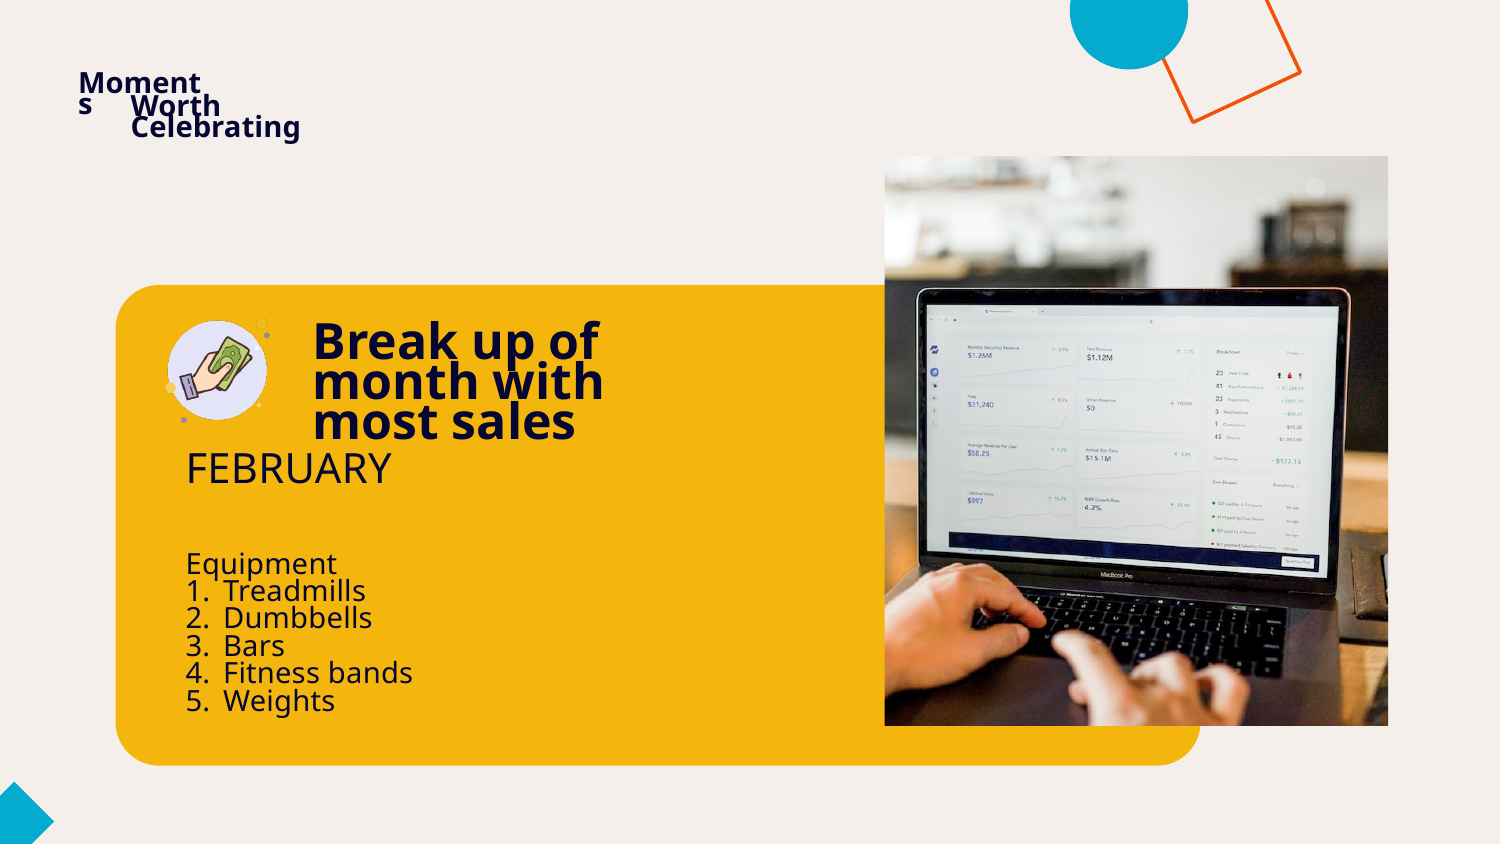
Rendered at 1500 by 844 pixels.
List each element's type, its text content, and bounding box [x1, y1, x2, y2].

picture [884, 156, 1389, 726]
text_box Moments [78, 78, 204, 100]
text_box FEBRUARY [185, 464, 452, 525]
text_box [1069, 0, 1189, 70]
text_box [0, 781, 55, 844]
text_box Worth Celebrating [130, 101, 389, 123]
text_box Equipment Treadmills Dumbbells Bars Fitness bands Weights [185, 525, 619, 737]
text_box [1163, 0, 1301, 123]
text_box [115, 284, 1201, 766]
picture [150, 302, 284, 437]
text_box Break up of month with most sales [312, 329, 717, 410]
